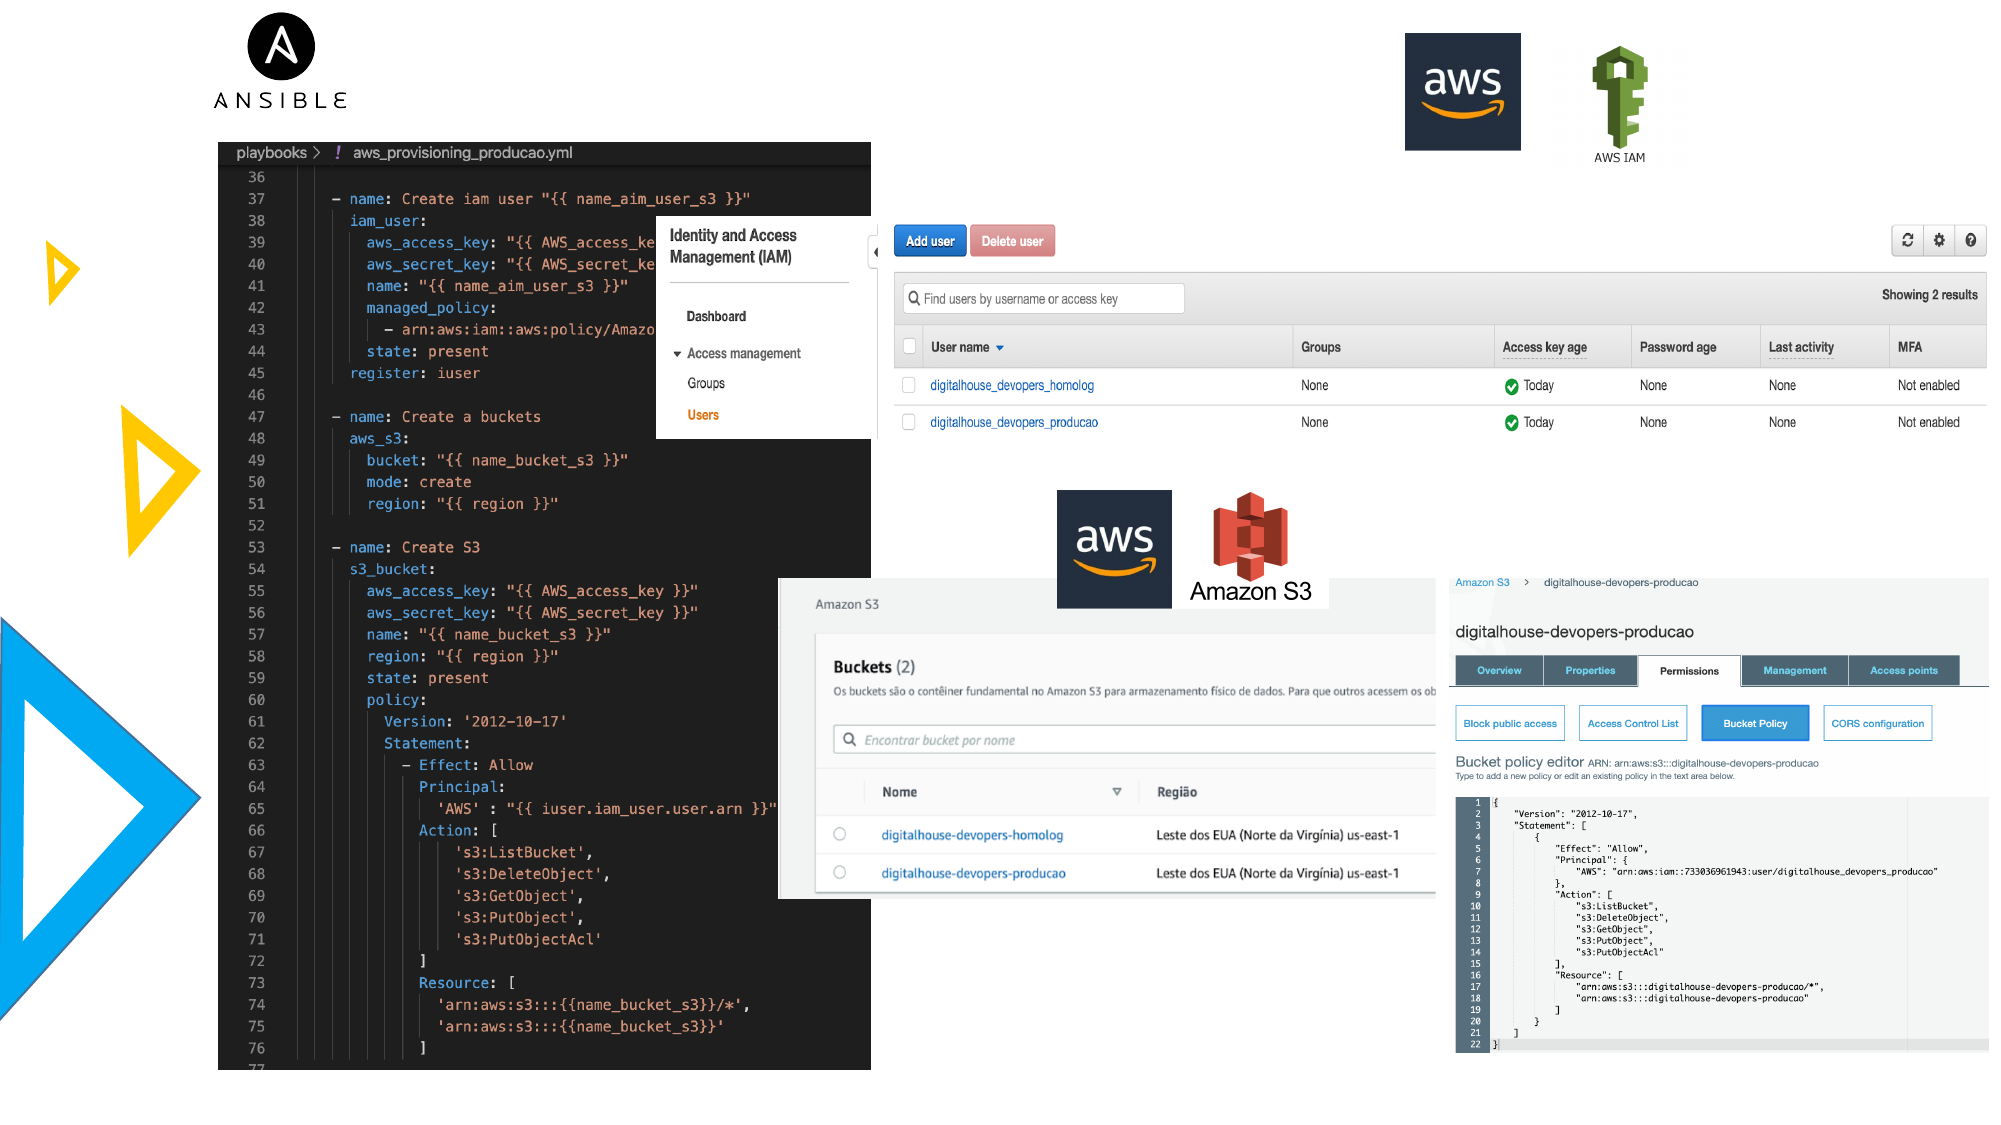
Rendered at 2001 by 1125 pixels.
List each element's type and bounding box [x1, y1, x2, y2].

text_box [18, 242, 80, 304]
picture [205, 0, 354, 117]
text_box [0, 618, 201, 1020]
picture [1449, 578, 1990, 1053]
text_box [52, 406, 200, 556]
picture [1404, 33, 1521, 152]
text_box [23, 701, 143, 939]
picture [1546, 33, 1695, 171]
picture [218, 142, 1990, 1070]
